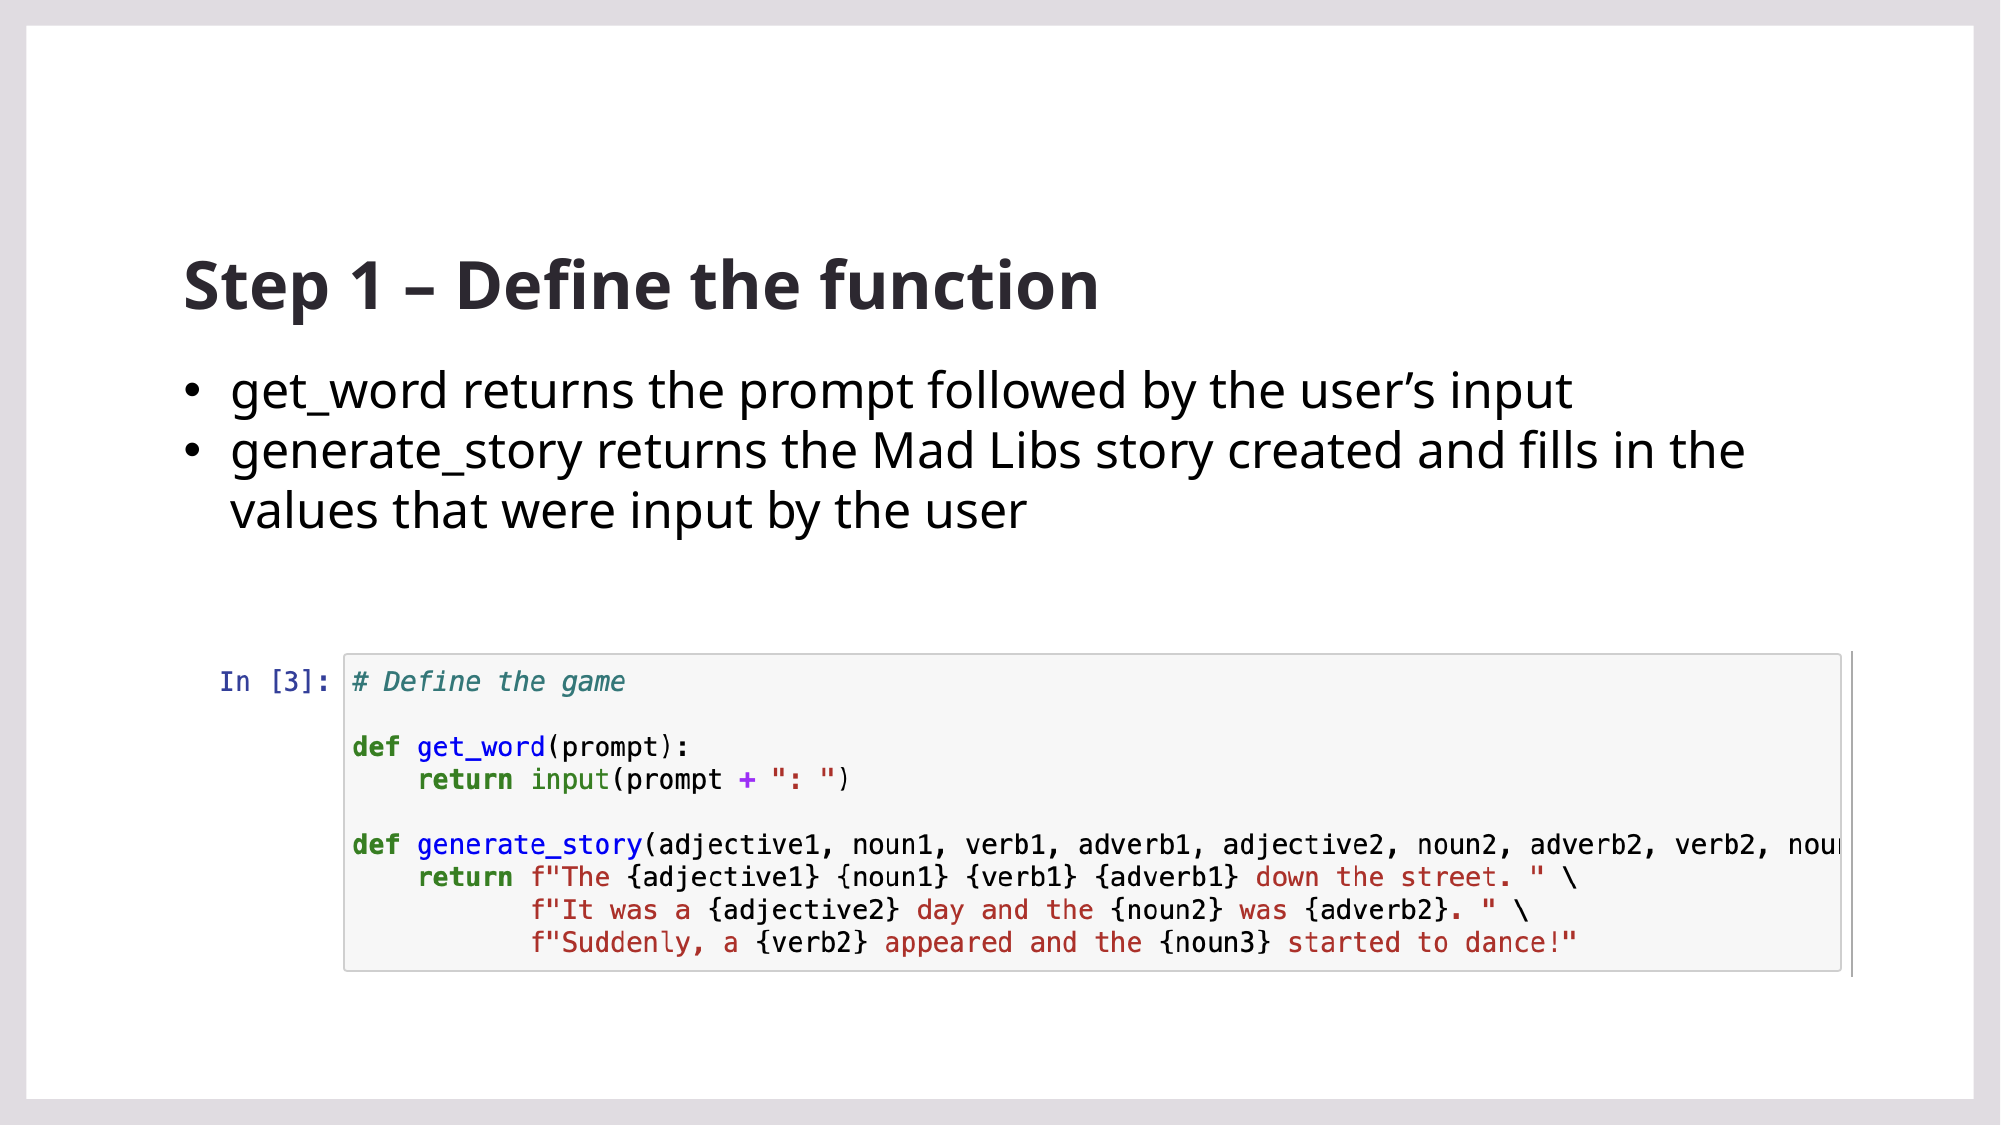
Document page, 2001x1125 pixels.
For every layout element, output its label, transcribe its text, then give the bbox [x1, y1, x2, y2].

text_box get_word returns the prompt followed by the user’s input generate_story returns the Mad Libs story created and fills in the values that were input by the user [168, 351, 1885, 592]
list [134, 651, 1866, 978]
title Step 1 – Define the function [168, 118, 1832, 331]
